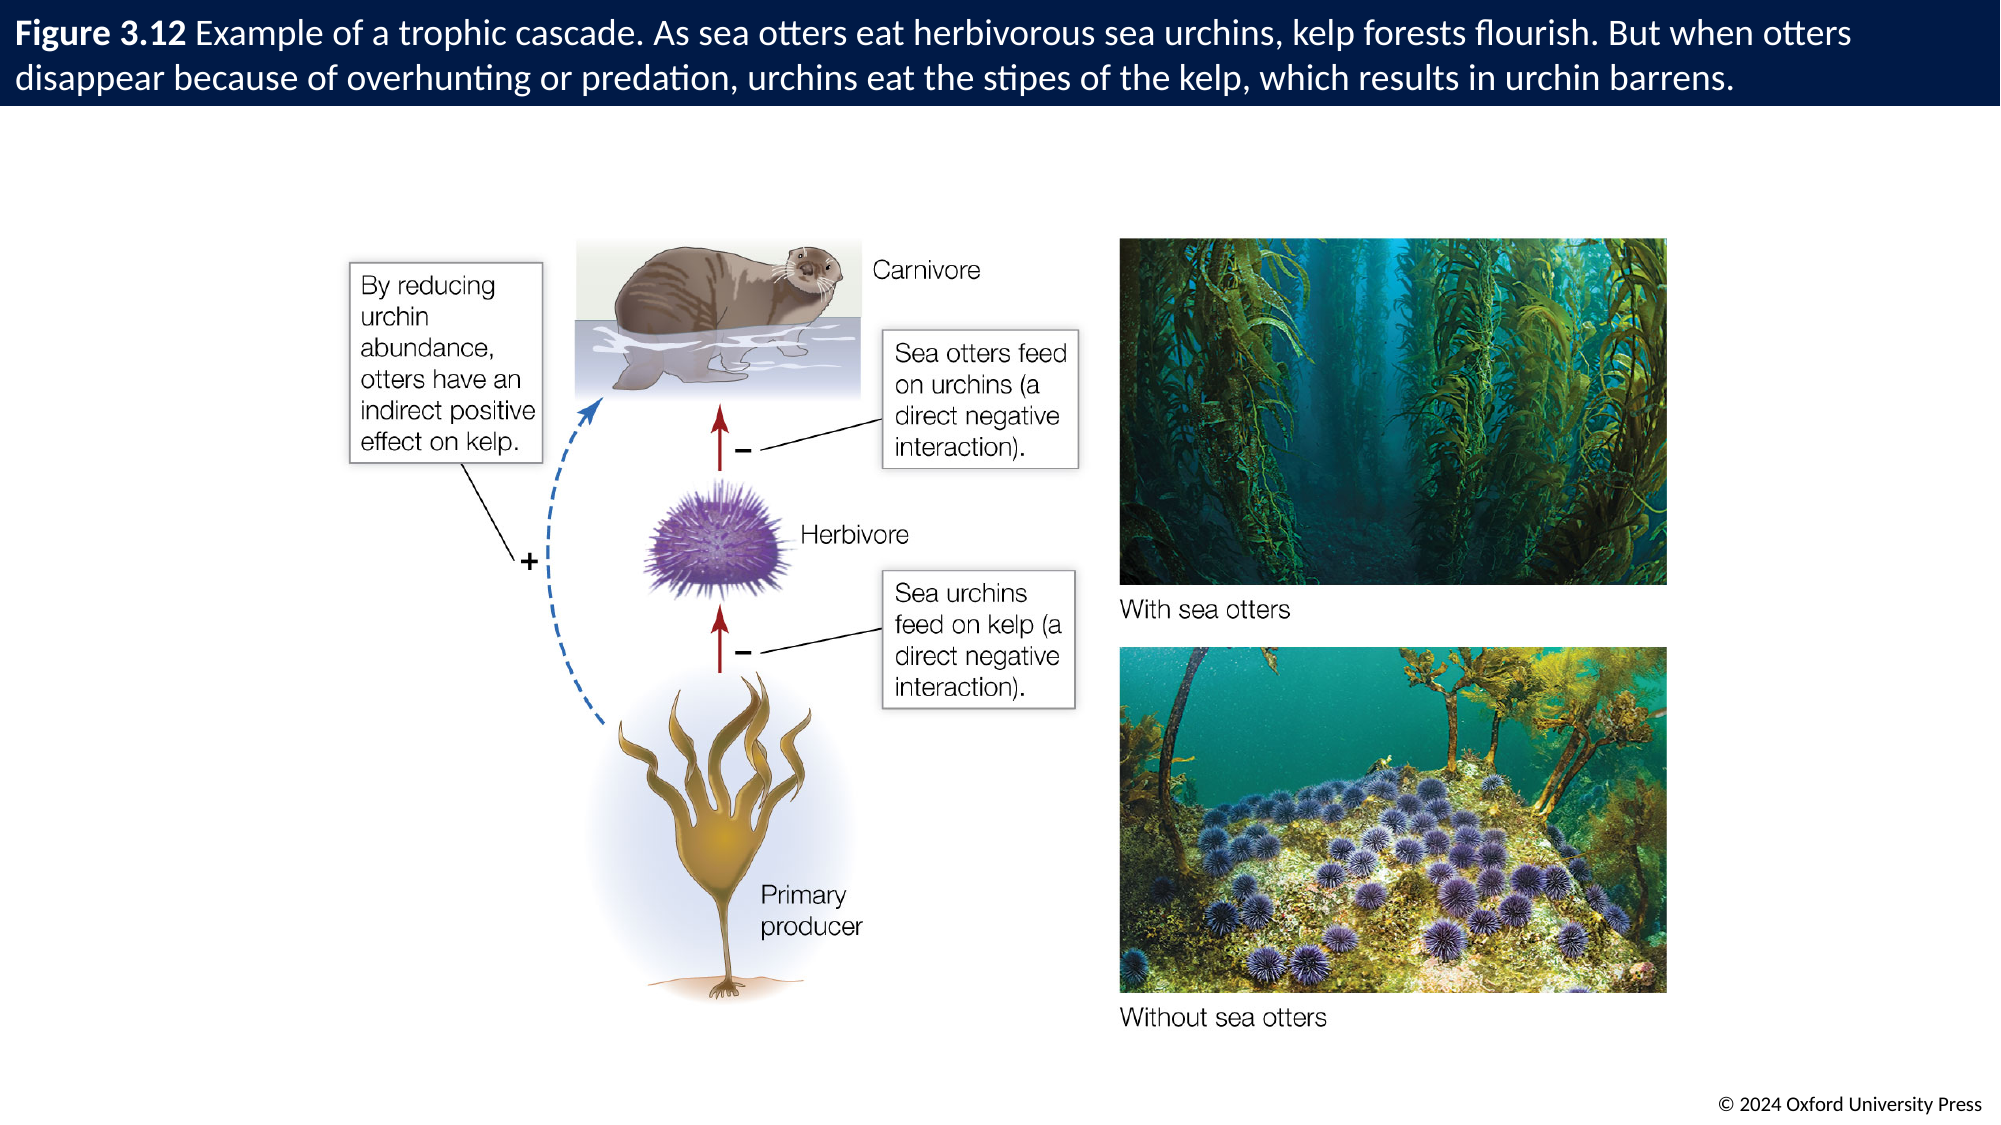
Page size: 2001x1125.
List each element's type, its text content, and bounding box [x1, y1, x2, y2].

title Figure 3.12 Example of a trophic cascade. As sea otters eat herbivorous sea urchins, kelp forests flourish. But when otters disappear because of overhunting or predation, urchins eat the stipes of the kelp, which results in urchin barrens. [0, 0, 2000, 106]
picture [333, 133, 1667, 1031]
